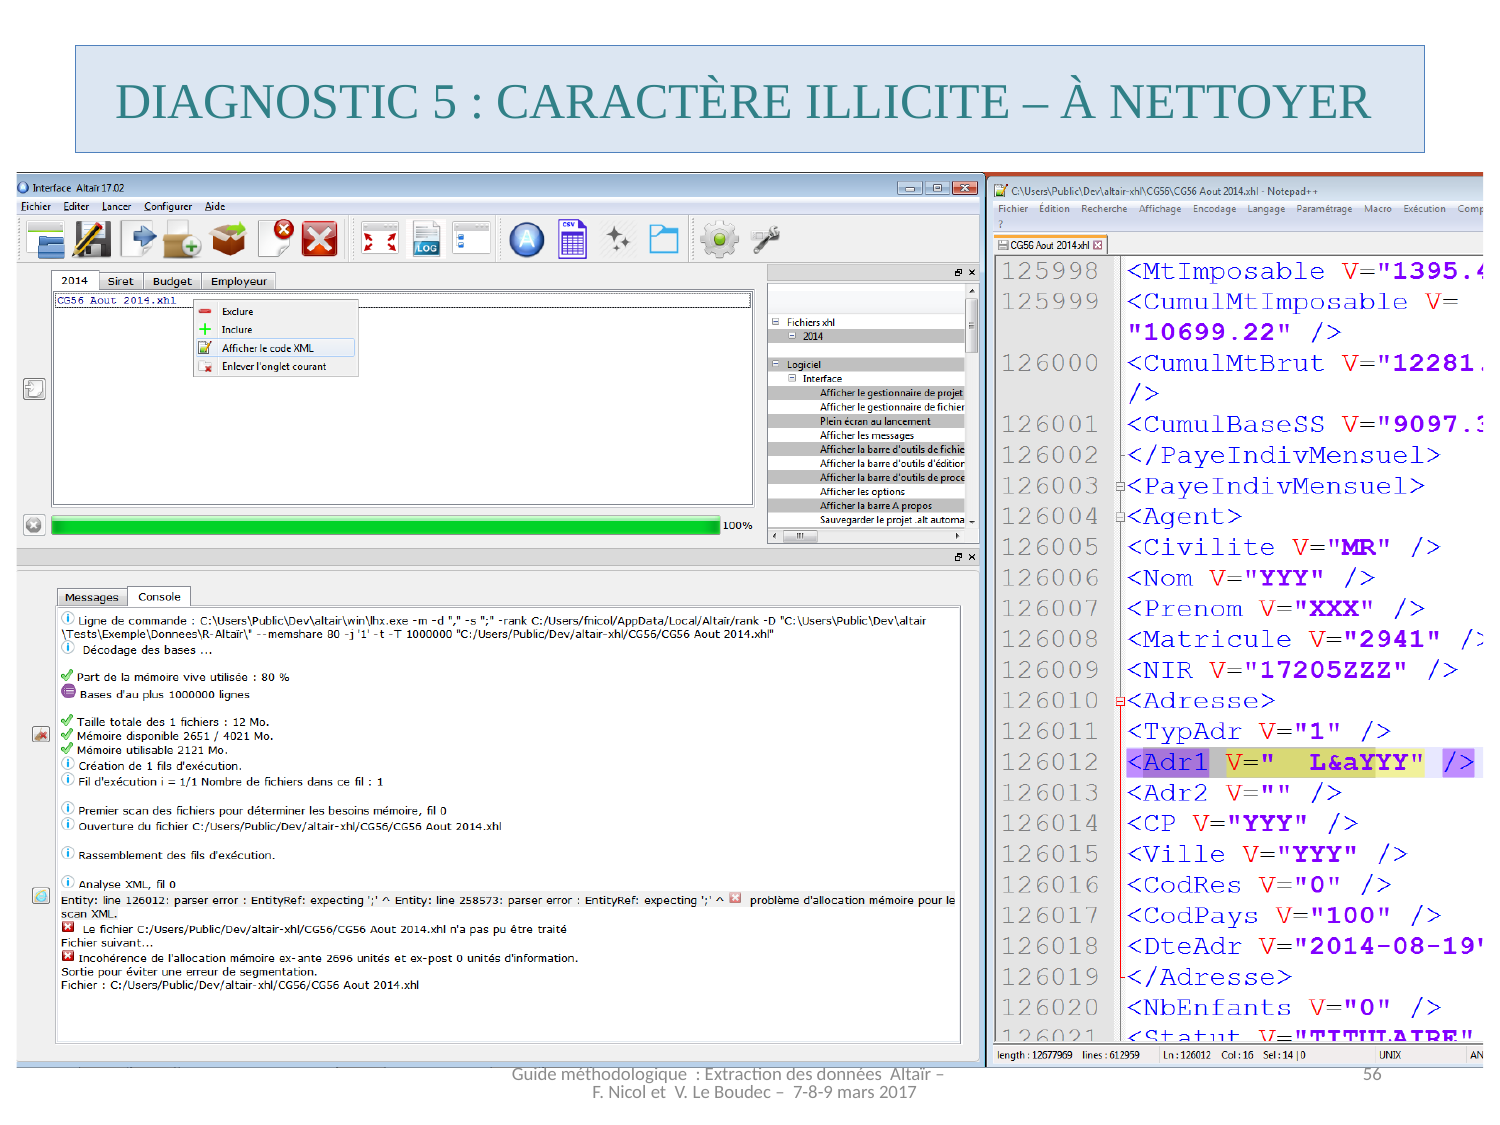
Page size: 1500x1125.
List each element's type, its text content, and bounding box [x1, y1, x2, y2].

picture [16, 172, 1484, 1069]
footer Guide méthodologique : Extraction des données Altaïr – F. Nicol et V. Le Boudec – 7-8-9 mars 2017 [496, 1069, 1004, 1103]
slide_number 56 [1059, 1069, 1397, 1103]
text_box DIAGNOSTIC 5 : Caractère ILLICITE – à NETTOYER [75, 45, 1425, 153]
